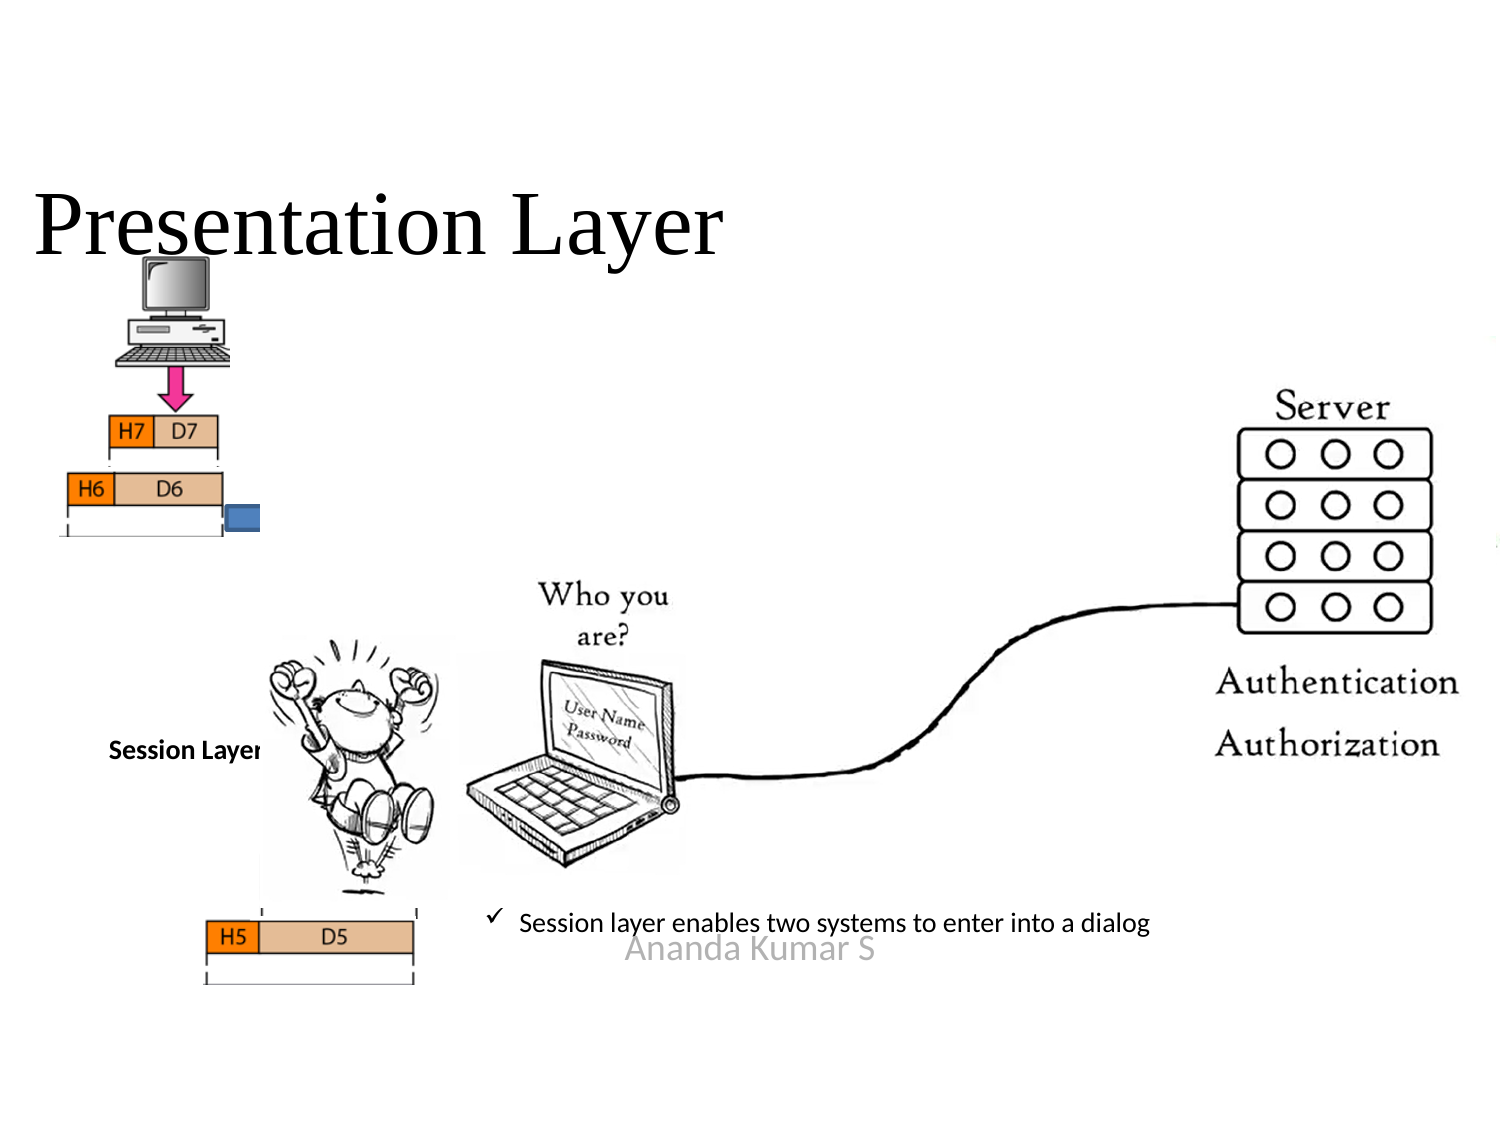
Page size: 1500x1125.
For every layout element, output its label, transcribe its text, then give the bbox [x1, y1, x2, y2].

text_box Session Layer [94, 724, 255, 773]
picture [58, 256, 230, 537]
text_box [229, 504, 255, 532]
picture [203, 335, 1500, 985]
title Presentation Layer [34, 163, 1328, 275]
text_box Session Layer controls the dialogues between computers. It helps you to establish starting and terminating the connections between the local and remote application It establishes, maintains, and ends a session. Session layer enables two systems to enter into a dialog [469, 916, 1231, 979]
footer Ananda Kumar S [496, 922, 1004, 968]
